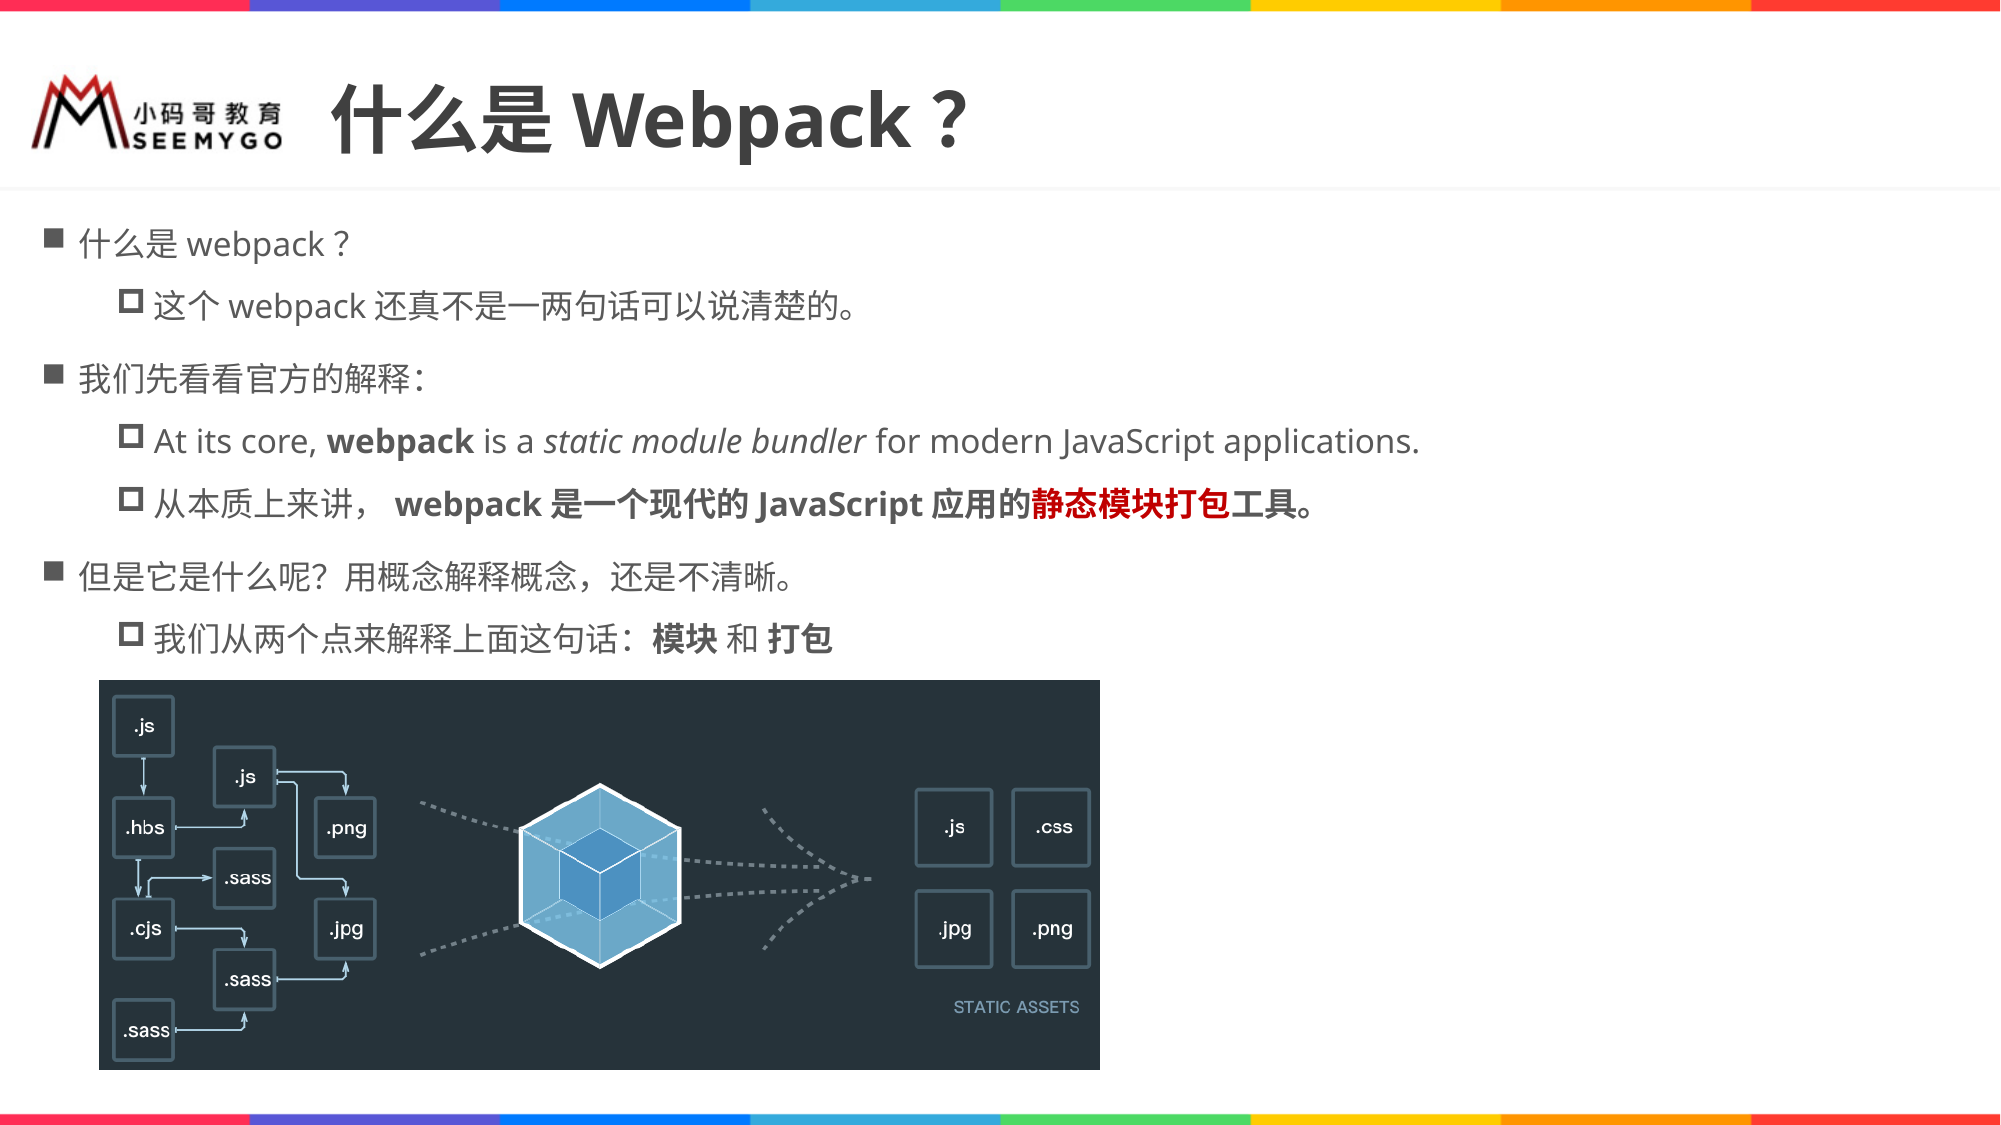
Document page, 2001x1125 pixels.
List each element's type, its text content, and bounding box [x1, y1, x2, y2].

title 什么是Webpack？ [314, 64, 1968, 182]
picture [0, 0, 2001, 1125]
list 什么是webpack？ 这个webpack还真不是一两句话可以说清楚的。 我们先看看官方的解释： At its core, webpack is a static module bundler for modern JavaScript applications. 从本质上来讲，webpack是一个现代的JavaScript应用的静态模块打包工具。 但是它是什么呢？用概念解释概念，还是不清晰。 我们从两个点来解释上面这句话：模块 和 打包 [26, 203, 1974, 1097]
